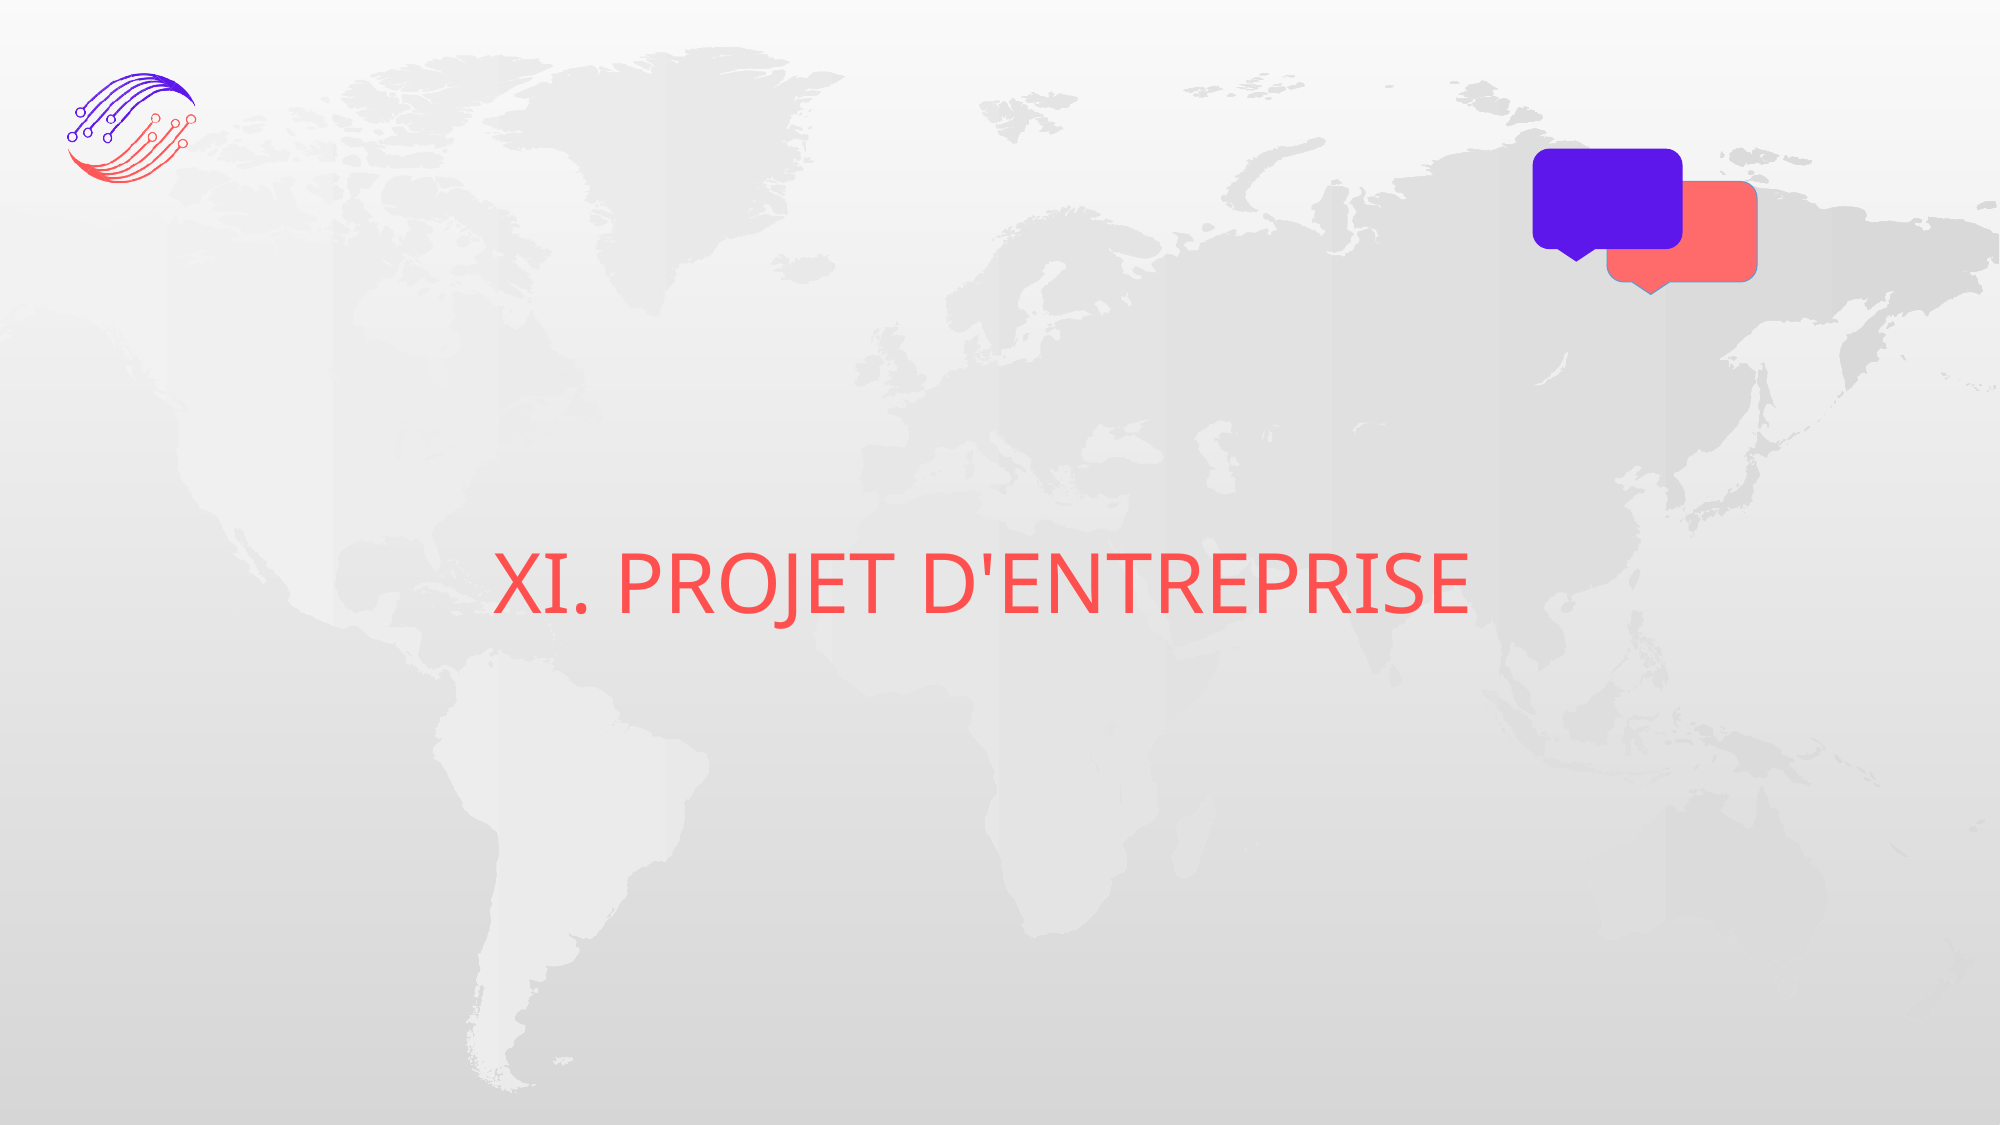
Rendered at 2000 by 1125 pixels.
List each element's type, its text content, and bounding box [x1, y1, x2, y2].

text_box [1606, 180, 1758, 296]
text_box [1531, 148, 1684, 263]
picture [0, 0, 370, 393]
title xi. projet d'entreprise [478, 484, 2000, 640]
